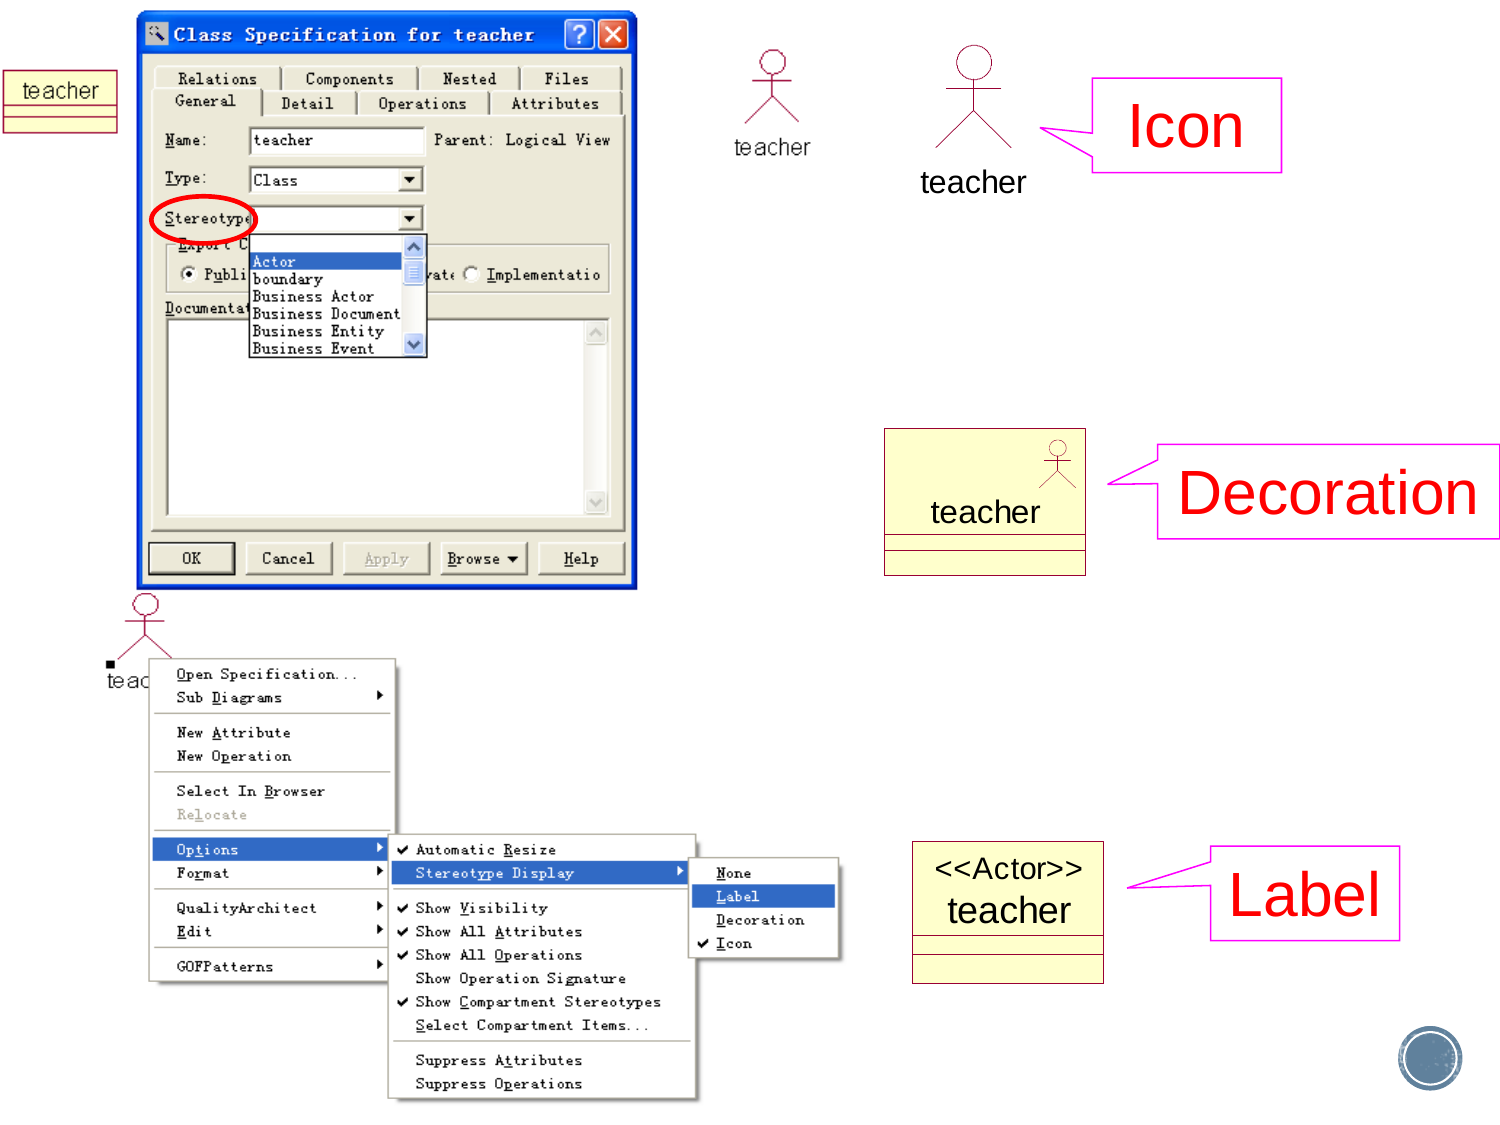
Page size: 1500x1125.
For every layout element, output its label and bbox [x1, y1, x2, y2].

text_box [3, 3, 814, 591]
text_box [877, 424, 1499, 584]
text_box [859, 33, 1280, 255]
picture [64, 562, 857, 1125]
text_box [906, 836, 1399, 992]
